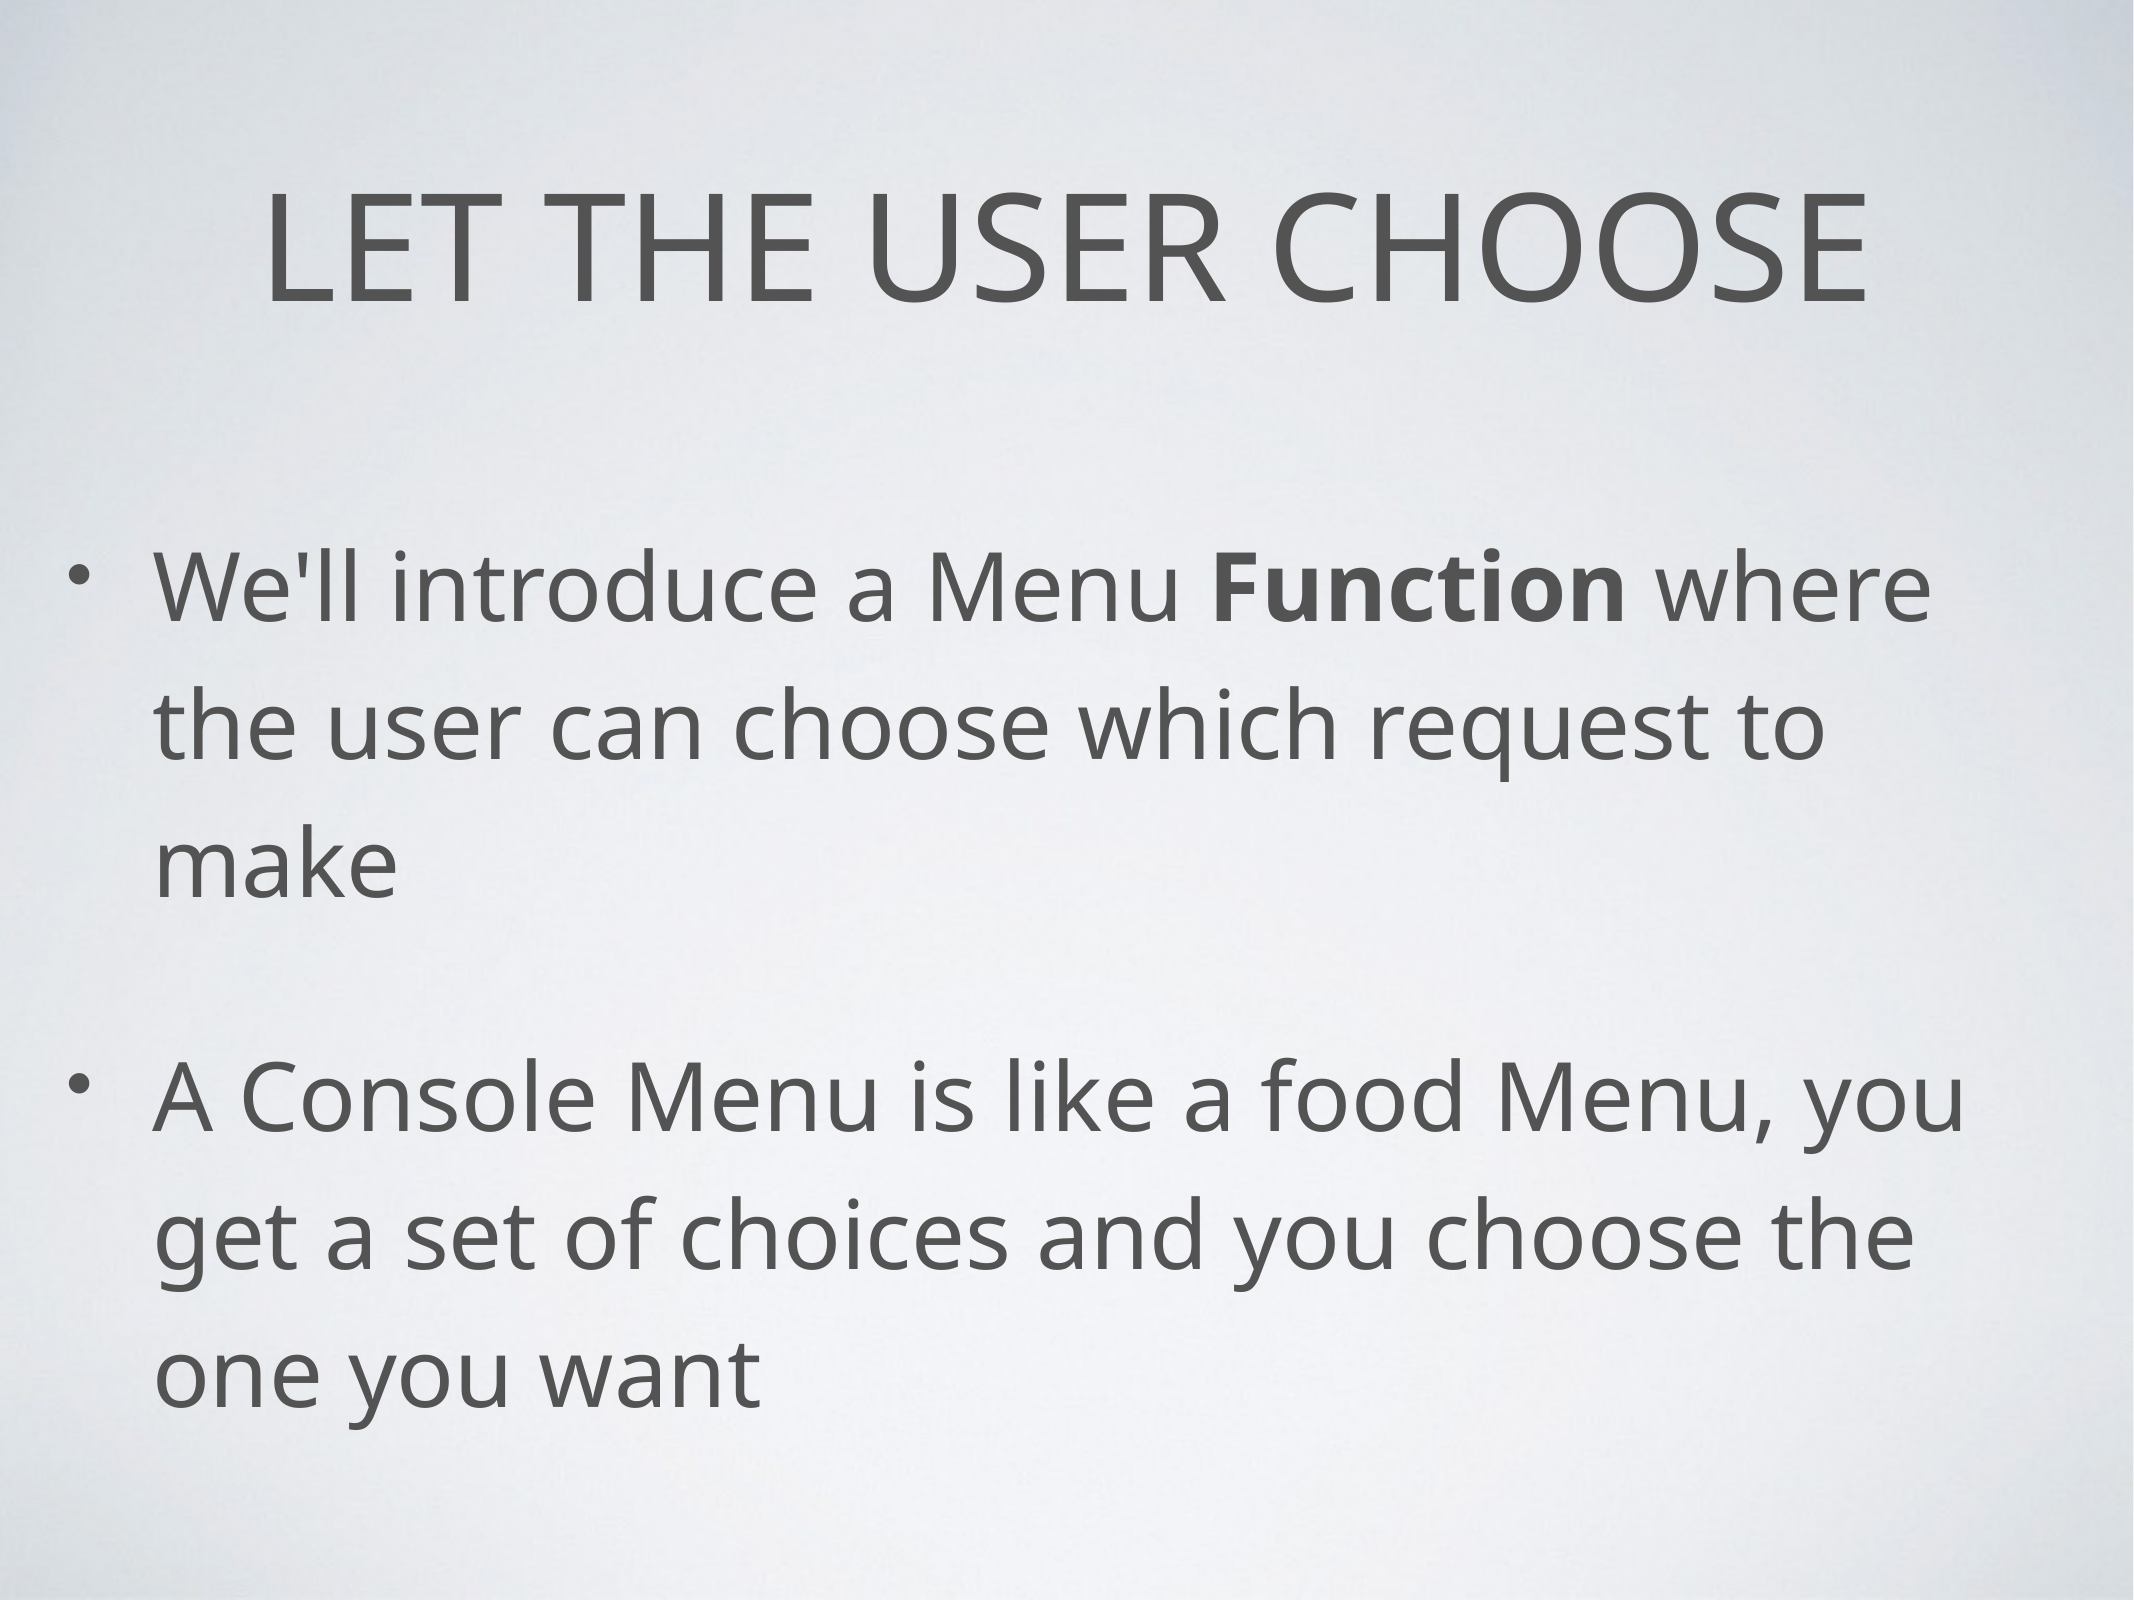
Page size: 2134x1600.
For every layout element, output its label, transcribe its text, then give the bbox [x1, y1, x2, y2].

list We'll introduce a Menu Function where the user can choose which request to make A Console Menu is like a food Menu, you get a set of choices and you choose the one you want [57, 447, 2076, 1482]
picture [0, 0, 2134, 1600]
title let the user choose [57, 41, 2076, 443]
